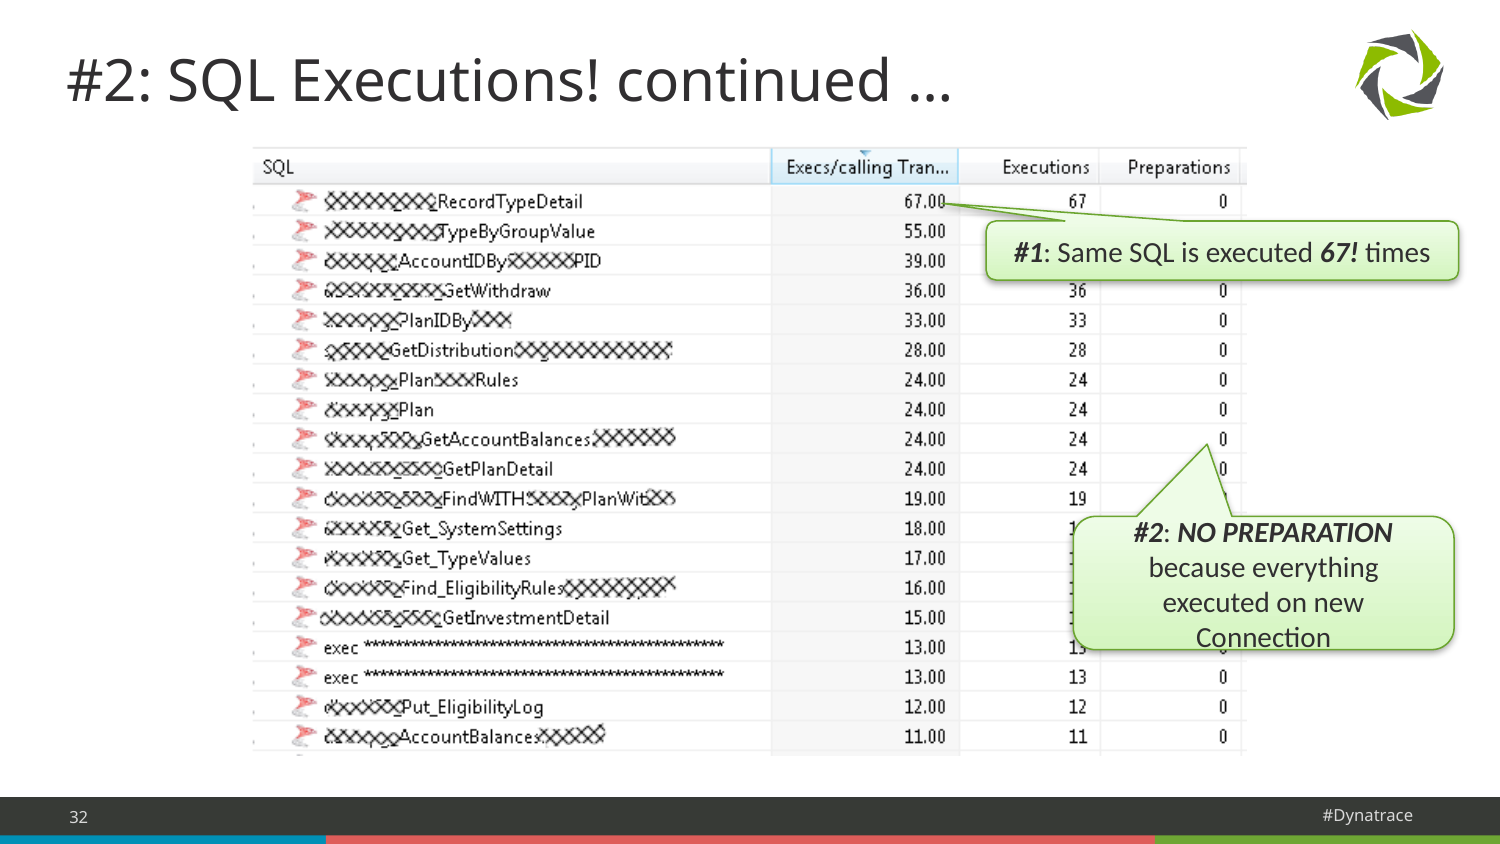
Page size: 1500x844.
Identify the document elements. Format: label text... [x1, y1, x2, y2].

text_box #2: NO PREPARATION because everything executed on new Connection [1252, 515, 1455, 651]
title #2: SQL Executions! continued … [51, 45, 1404, 126]
text_box #1: Same SQL is executed 67! times [1252, 220, 1460, 281]
picture [250, 138, 1247, 756]
